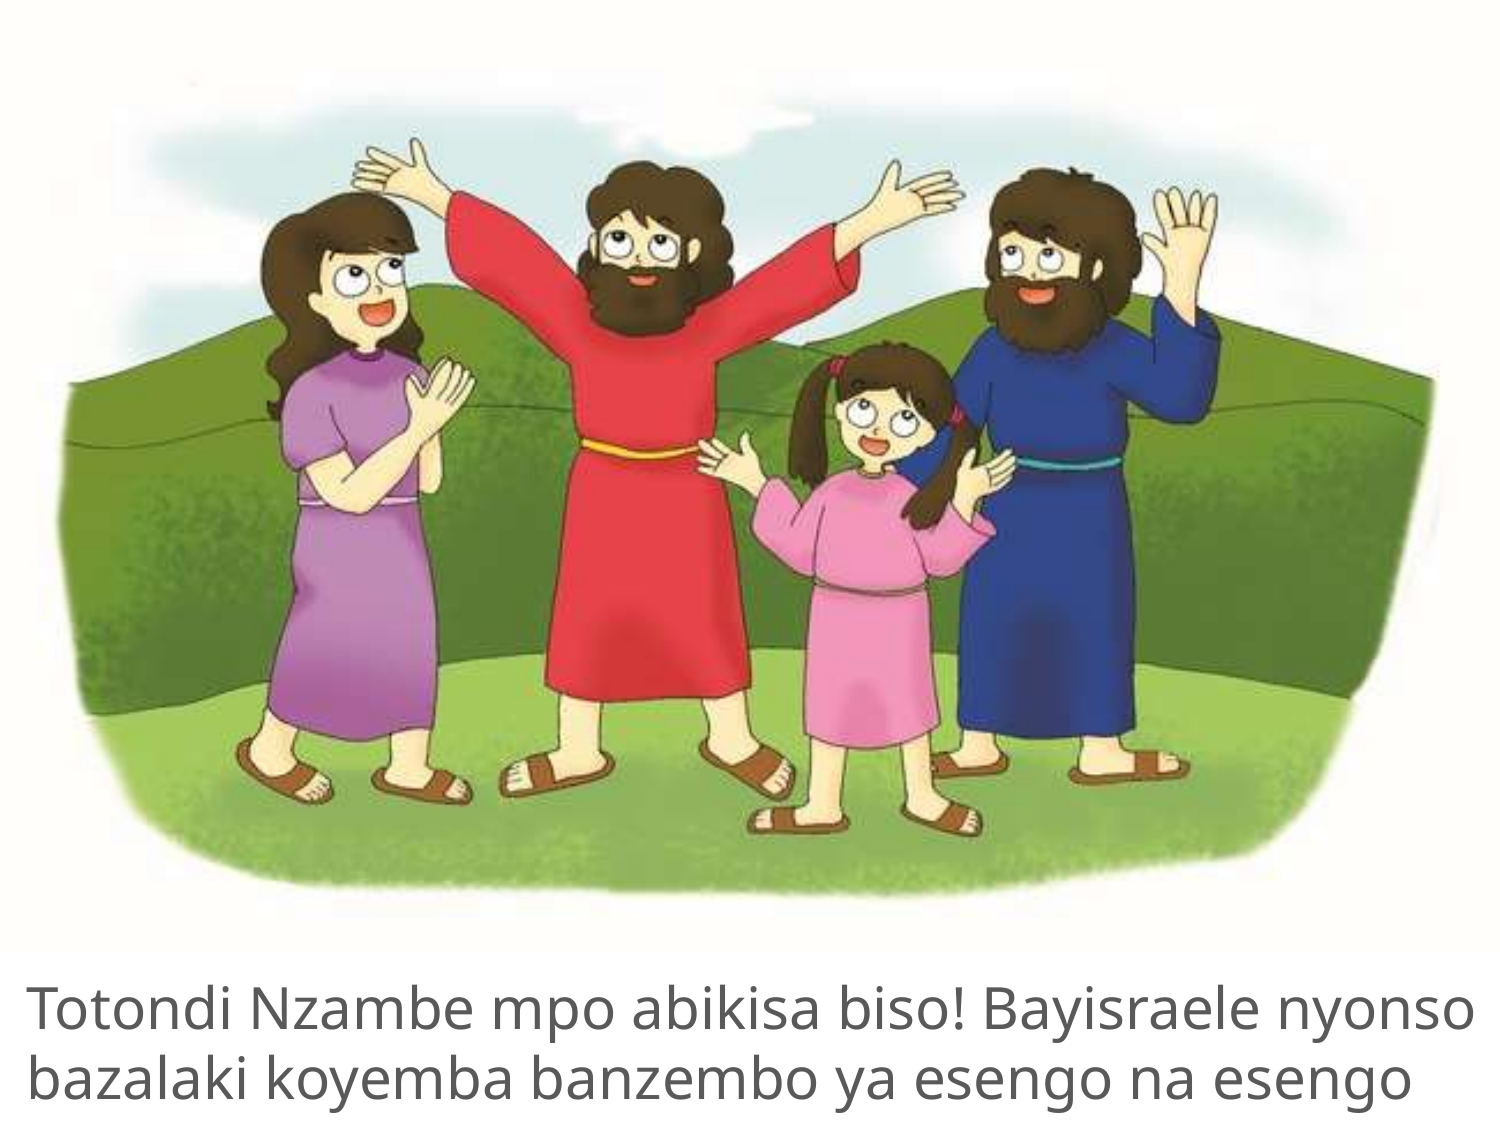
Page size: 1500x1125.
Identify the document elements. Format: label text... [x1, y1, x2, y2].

picture [0, 0, 1500, 953]
text_box Totondi Nzambe mpo abikisa biso! Bayisraele nyonso bazalaki koyemba banzembo ya esengo na esengo mingi. [11, 964, 1498, 1125]
